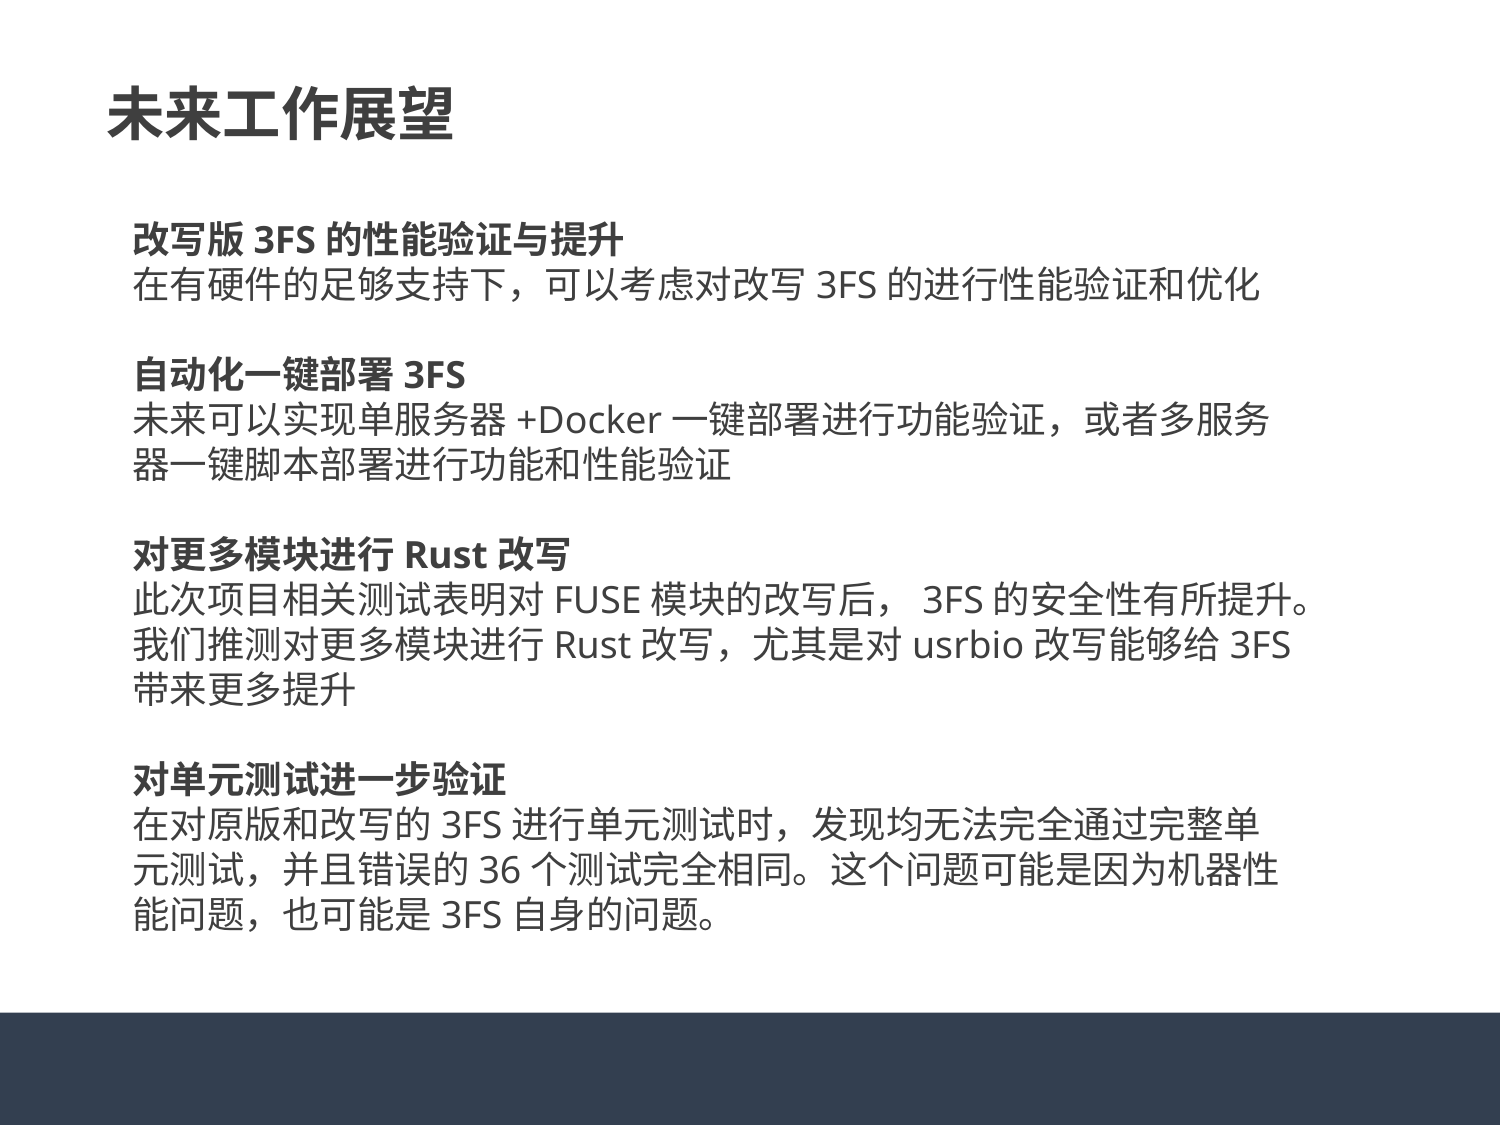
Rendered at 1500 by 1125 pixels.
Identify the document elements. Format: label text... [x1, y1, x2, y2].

text_box 未来工作展望 [91, 69, 1264, 155]
text_box 改写版3FS的性能验证与提升 在有硬件的足够支持下，可以考虑对改写3FS的进行性能验证和优化 自动化一键部署3FS 未来可以实现单服务器+Docker一键部署进行功能验证，或者多服务器一键脚本部署进行功能和性能验证 对更多模块进行Rust改写 此次项目相关测试表明对FUSE模块的改写后，3FS的安全性有所提升。我们推测对更多模块进行Rust改写，尤其是对usrbio改写能够给3FS带来更多提升 对单元测试进一步验证 在对原版和改写的3FS进行单元测试时，发现均无法完全通过完整单元测试，并且错误的36个测试完全相同。这个问题可能是因为机器性能问题，也可能是3FS自身的问题。 [117, 208, 1314, 1079]
